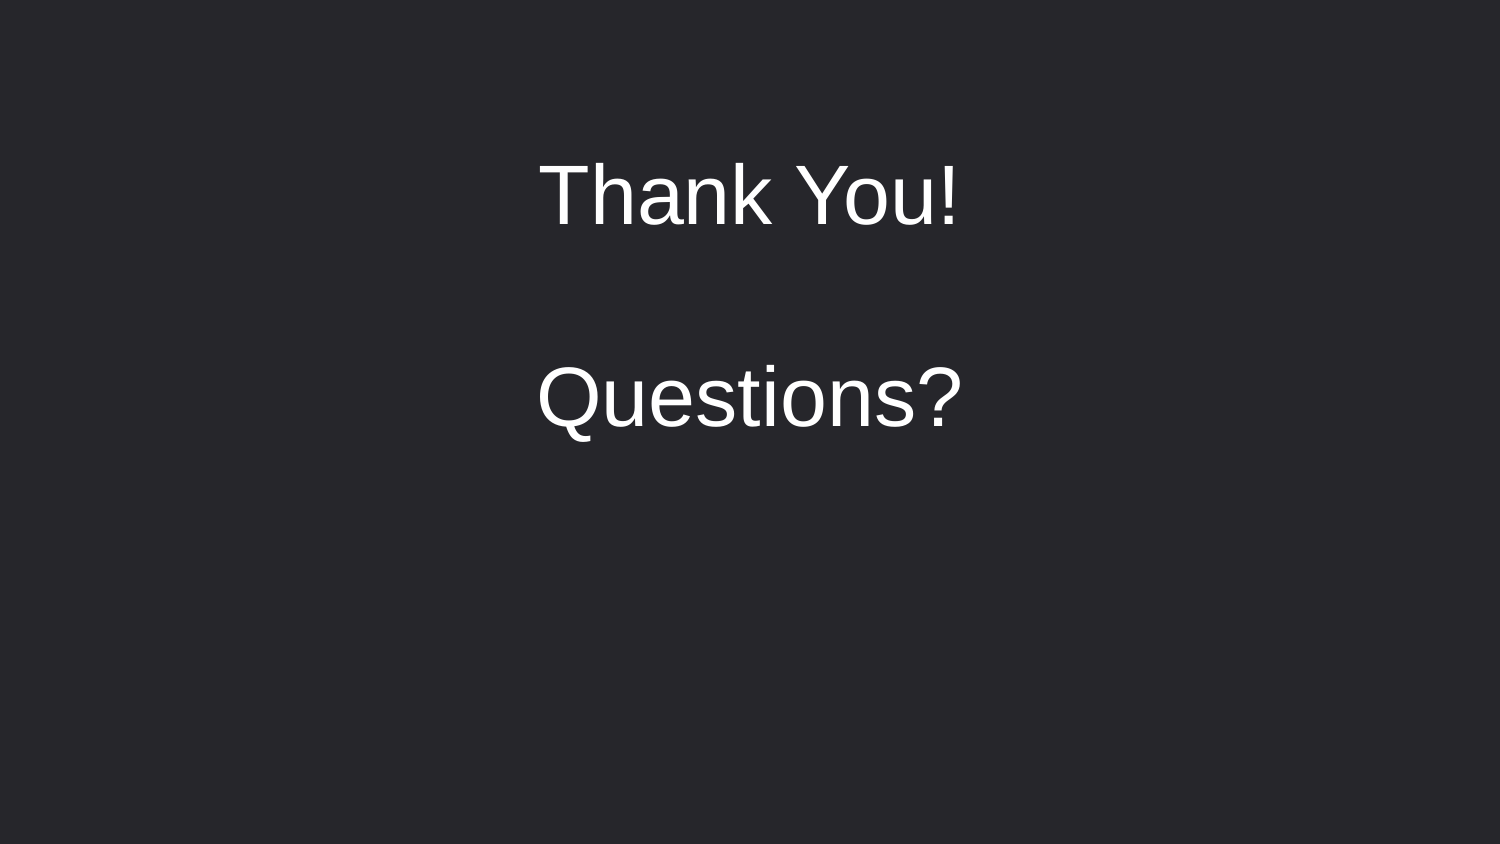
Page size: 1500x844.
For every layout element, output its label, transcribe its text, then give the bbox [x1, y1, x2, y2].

title Thank You! Questions? [51, 122, 1449, 459]
